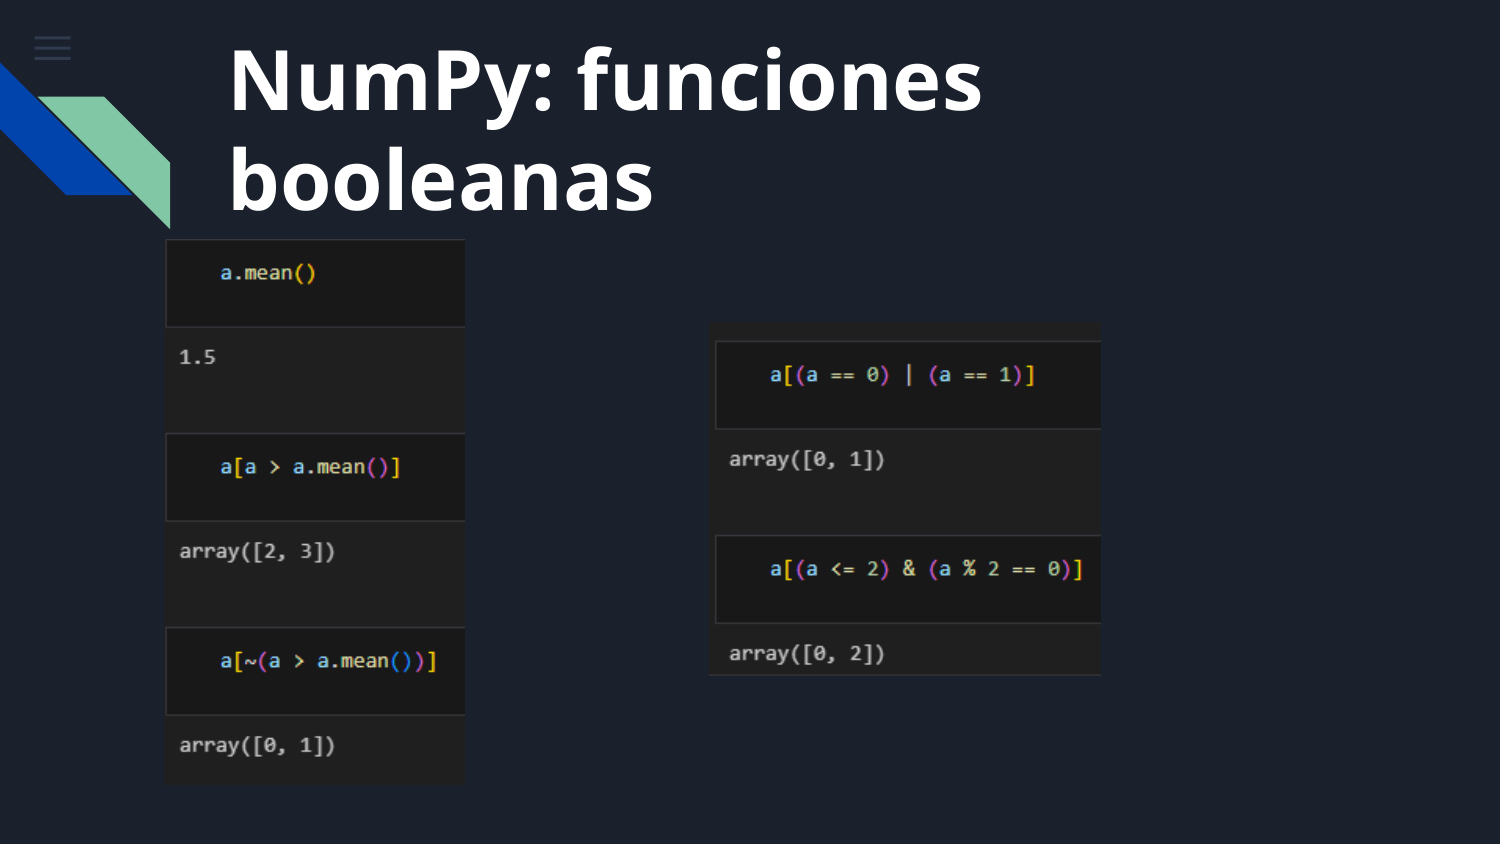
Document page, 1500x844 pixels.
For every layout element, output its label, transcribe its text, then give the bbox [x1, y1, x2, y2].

picture [709, 321, 1101, 676]
title NumPy: funciones booleanas [212, 11, 1368, 162]
picture [164, 239, 466, 785]
